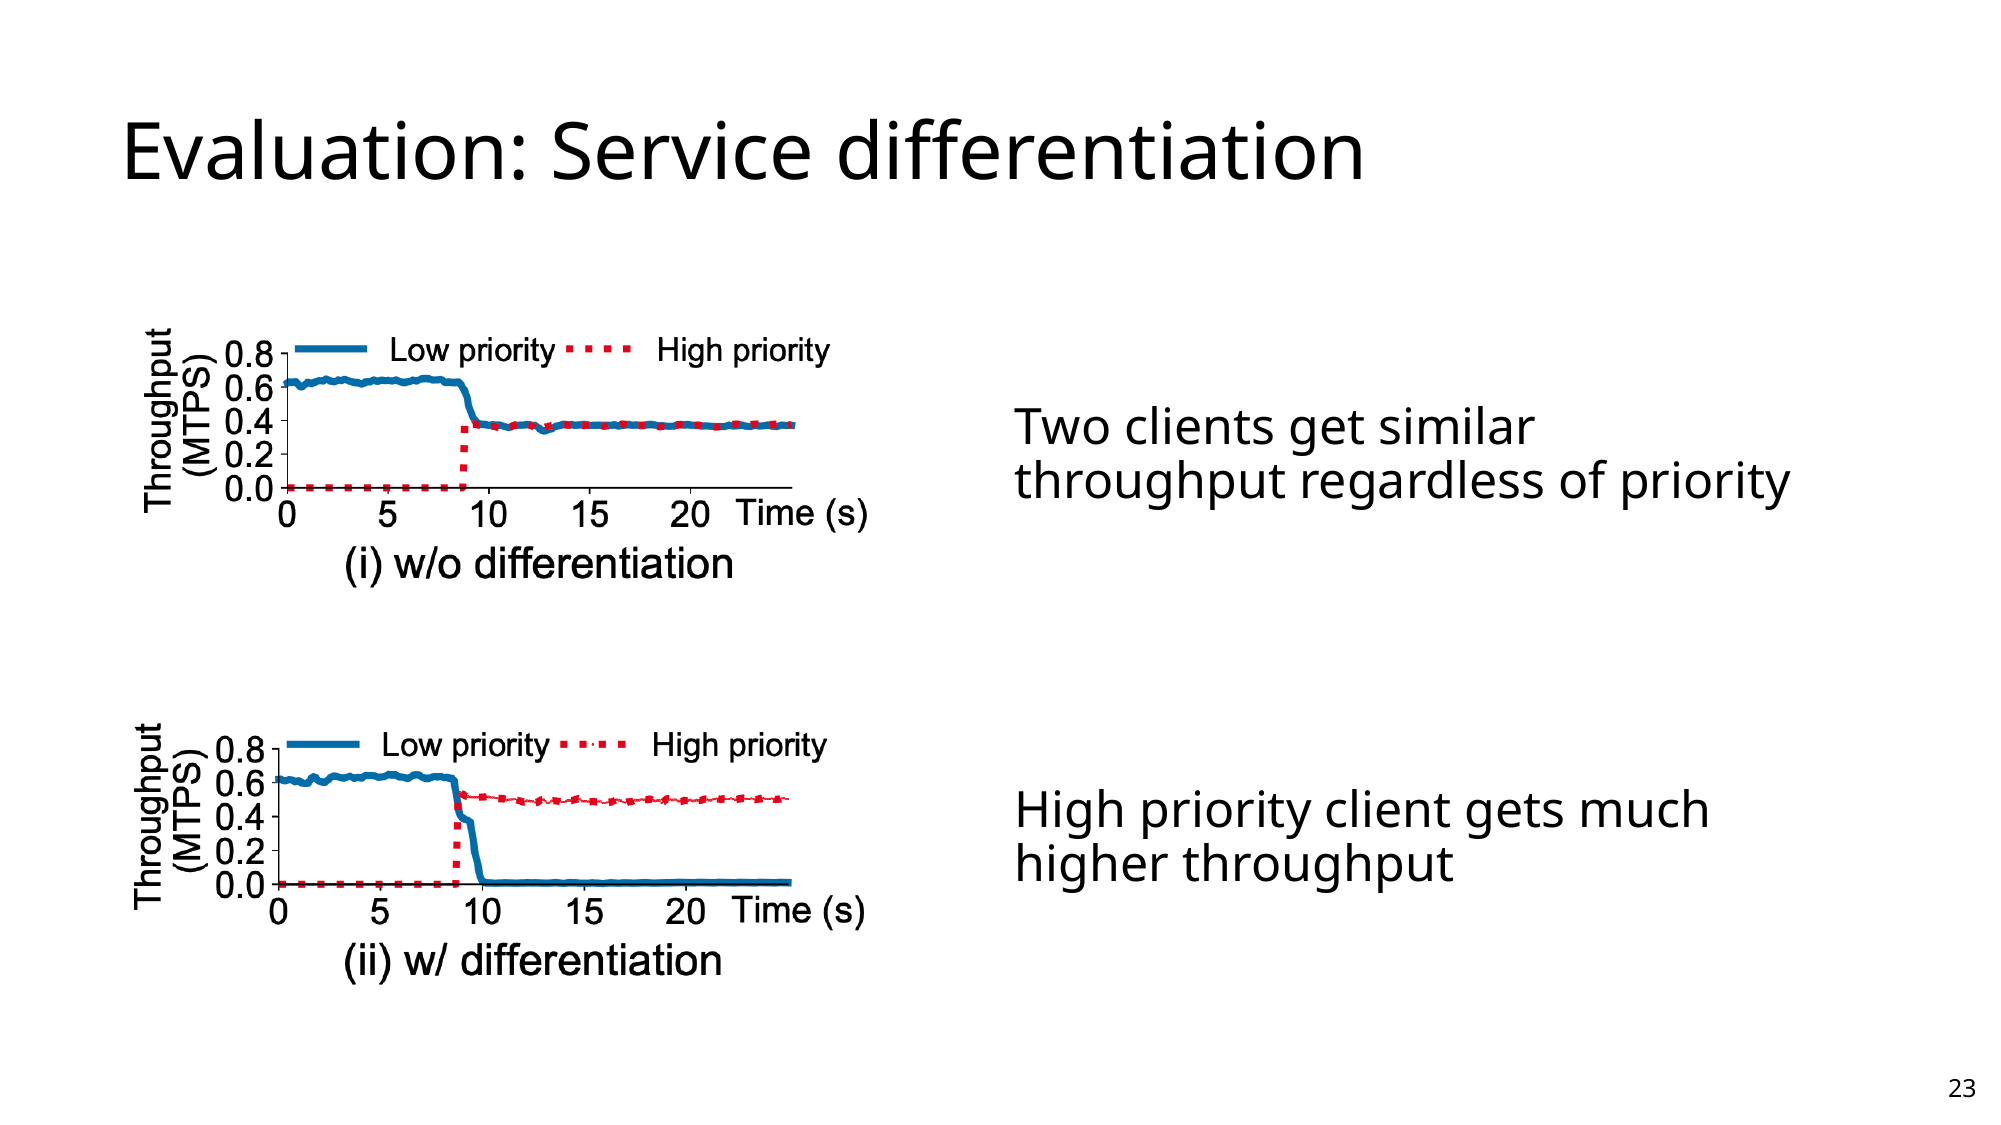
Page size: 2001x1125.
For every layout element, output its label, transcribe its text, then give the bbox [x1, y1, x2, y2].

picture [121, 310, 887, 600]
text_box Two clients get similar throughput regardless of priority [999, 360, 1829, 550]
title Evaluation: Service differentiation [105, 45, 1830, 263]
slide_number 22 [1541, 1059, 1992, 1120]
picture [121, 710, 887, 1003]
text_box High priority client gets much higher throughput [999, 744, 1829, 934]
